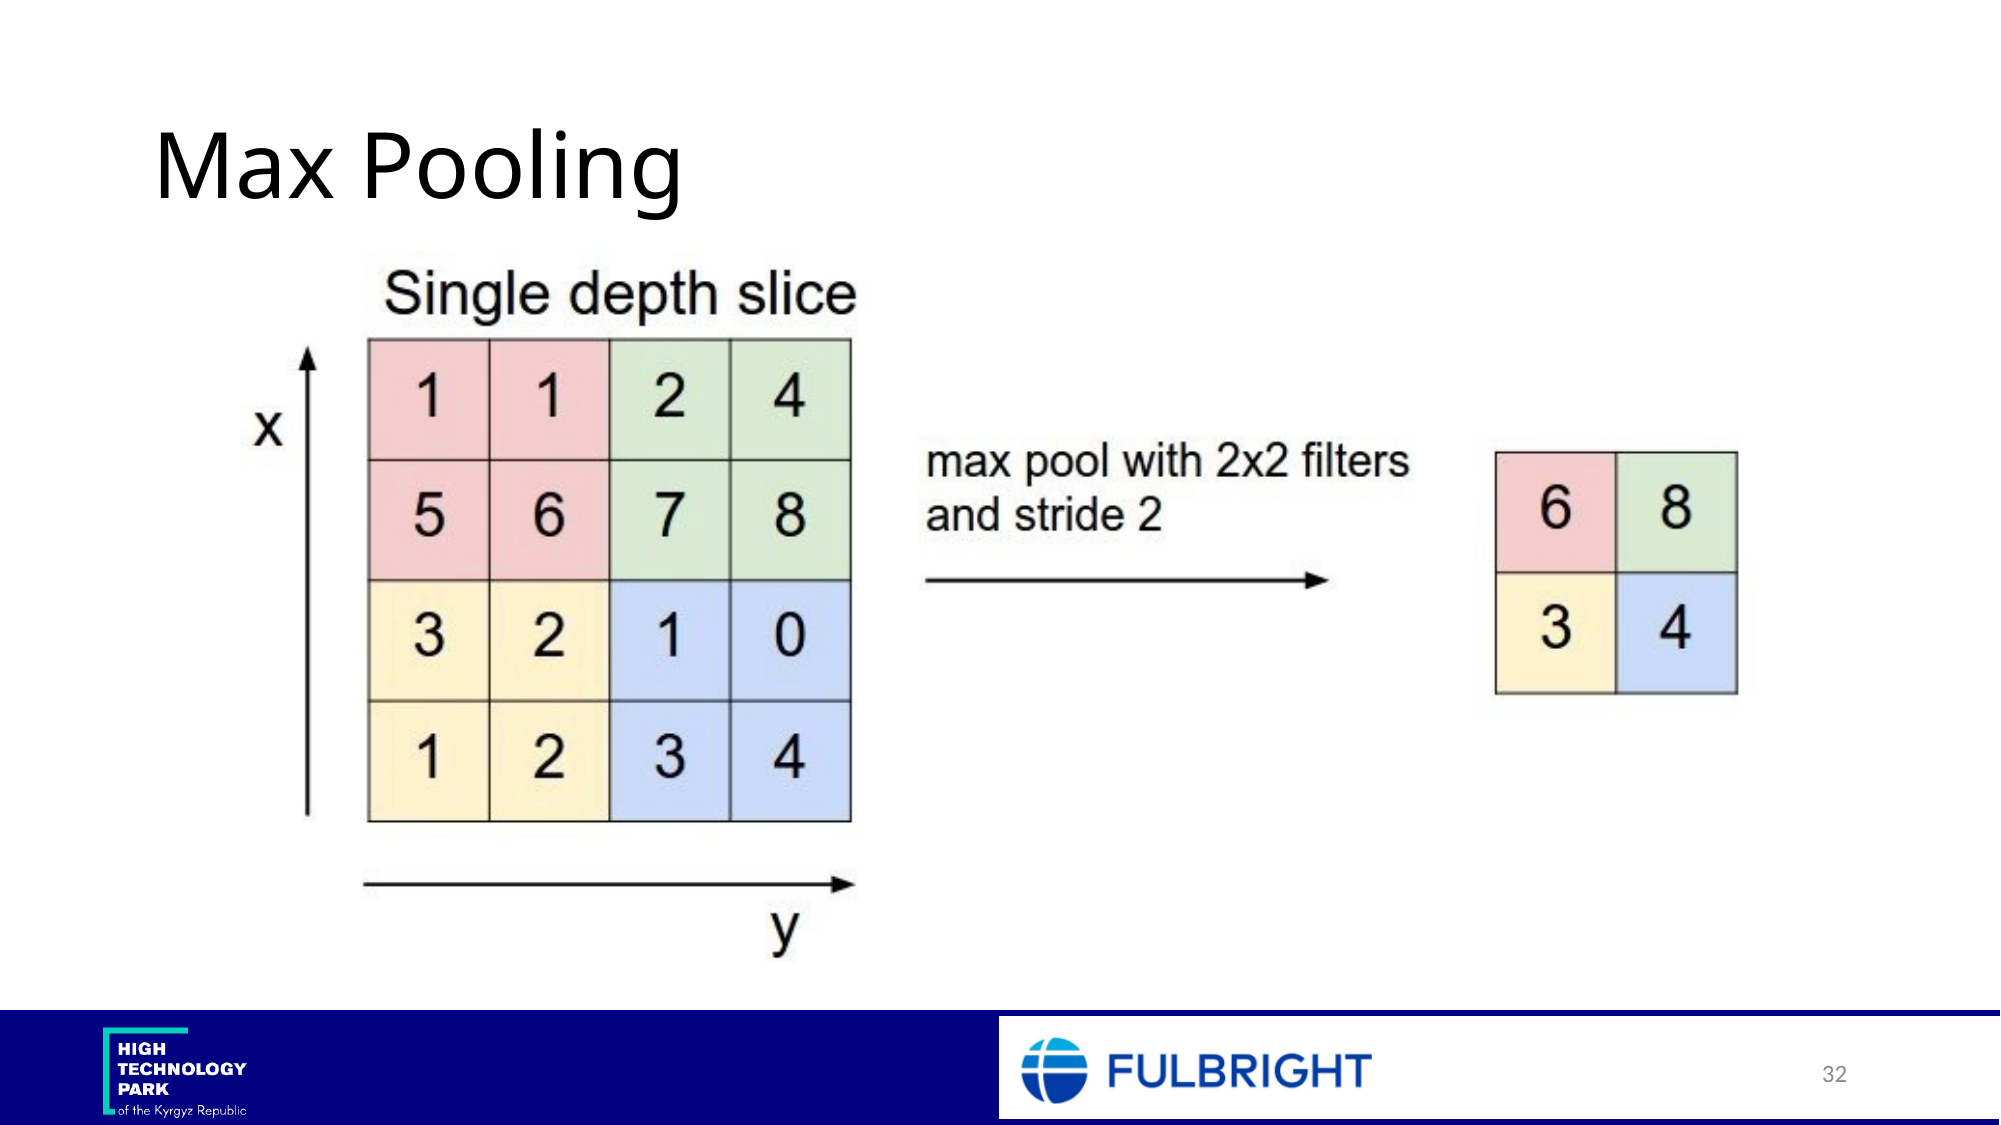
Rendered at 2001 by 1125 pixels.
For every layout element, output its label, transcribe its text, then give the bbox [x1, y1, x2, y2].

picture [0, 1016, 1416, 1119]
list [240, 251, 1760, 962]
title Max Pooling [137, 59, 1863, 278]
slide_number 32 [1412, 1042, 1863, 1103]
